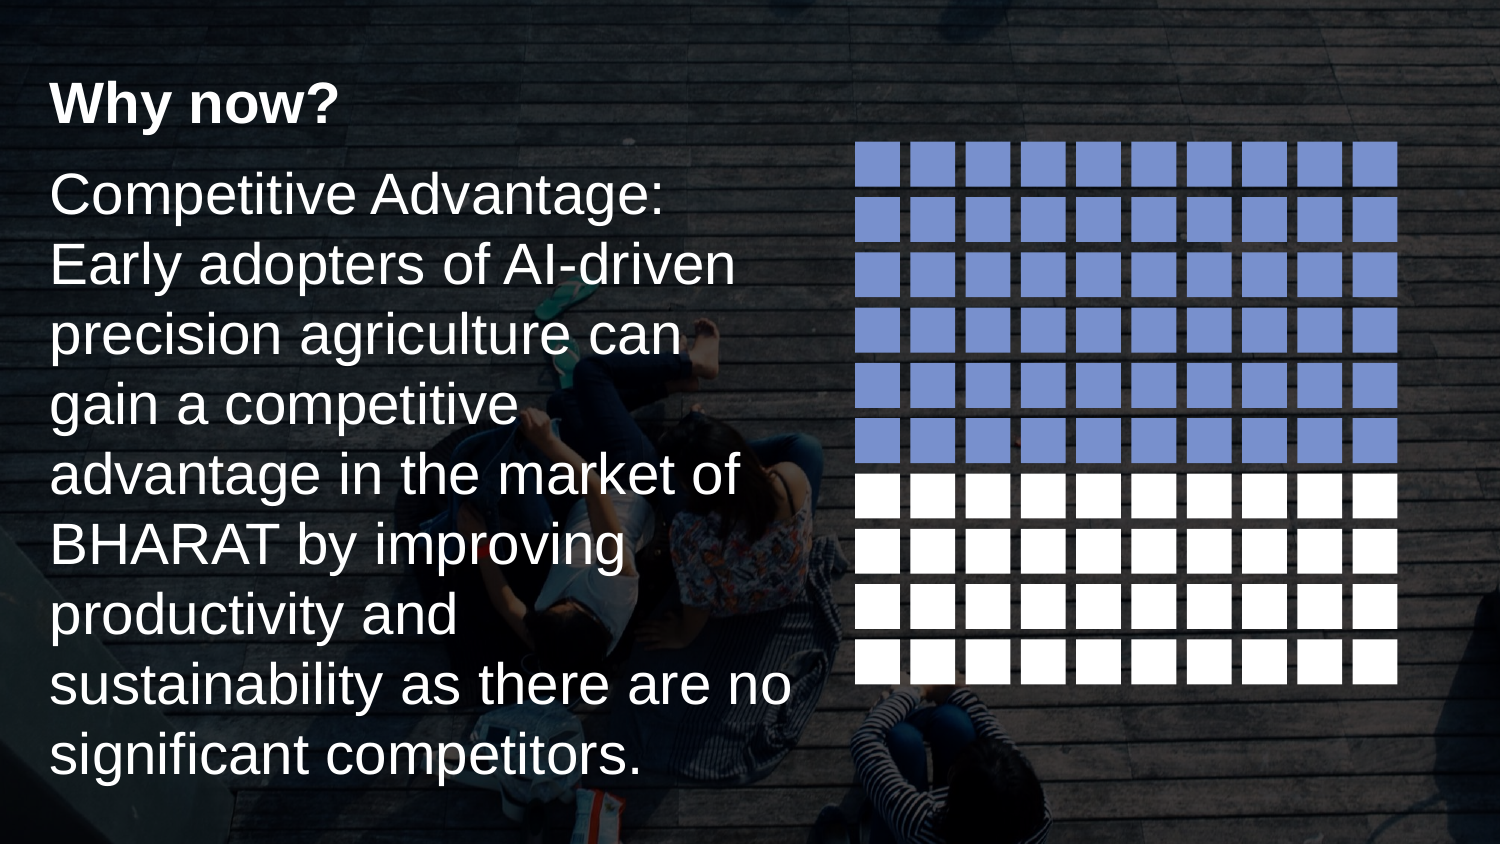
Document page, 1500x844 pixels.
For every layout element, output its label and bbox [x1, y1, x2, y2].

picture [0, 0, 1500, 844]
text_box [854, 141, 1398, 685]
